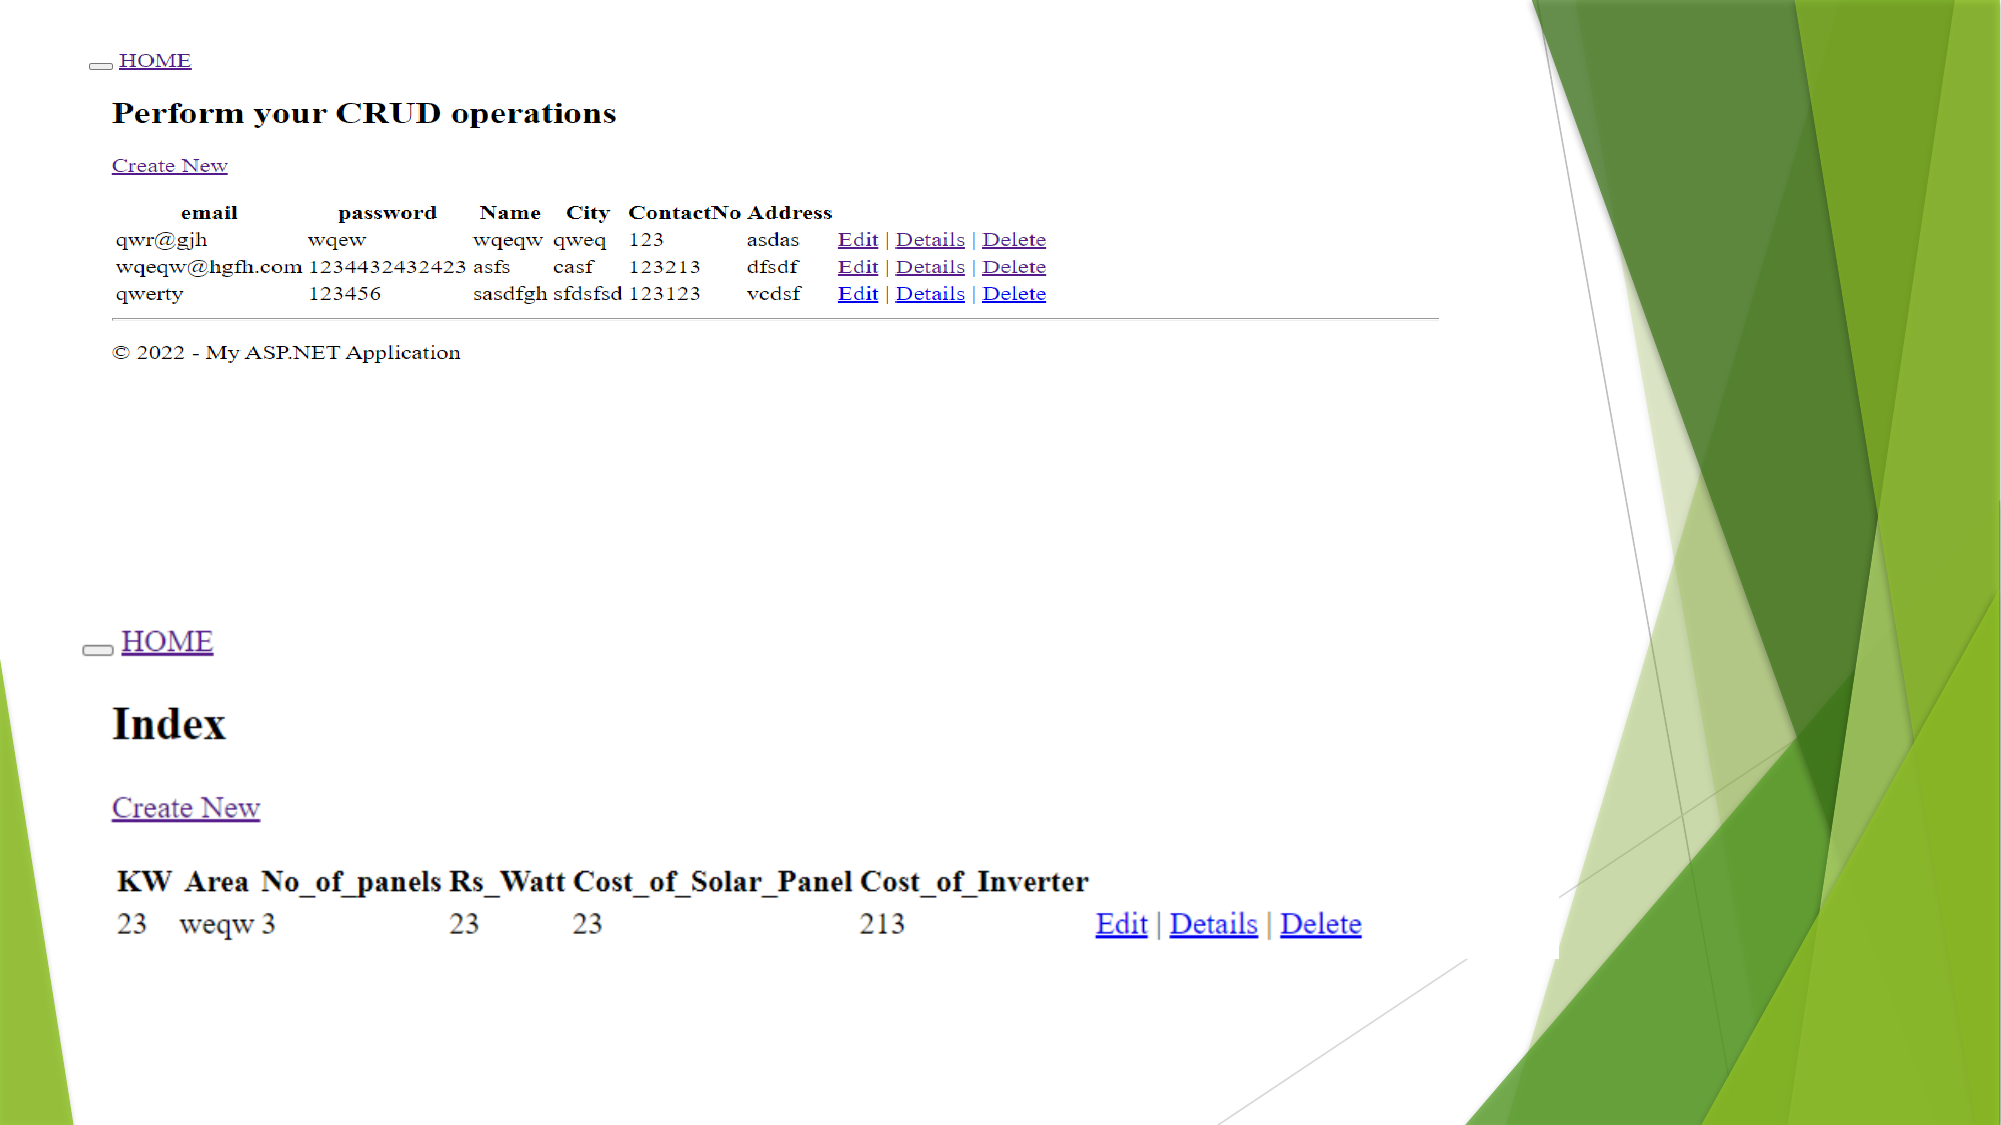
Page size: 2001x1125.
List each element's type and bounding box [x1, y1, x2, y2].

picture [78, 0, 1440, 540]
picture [78, 606, 1559, 959]
